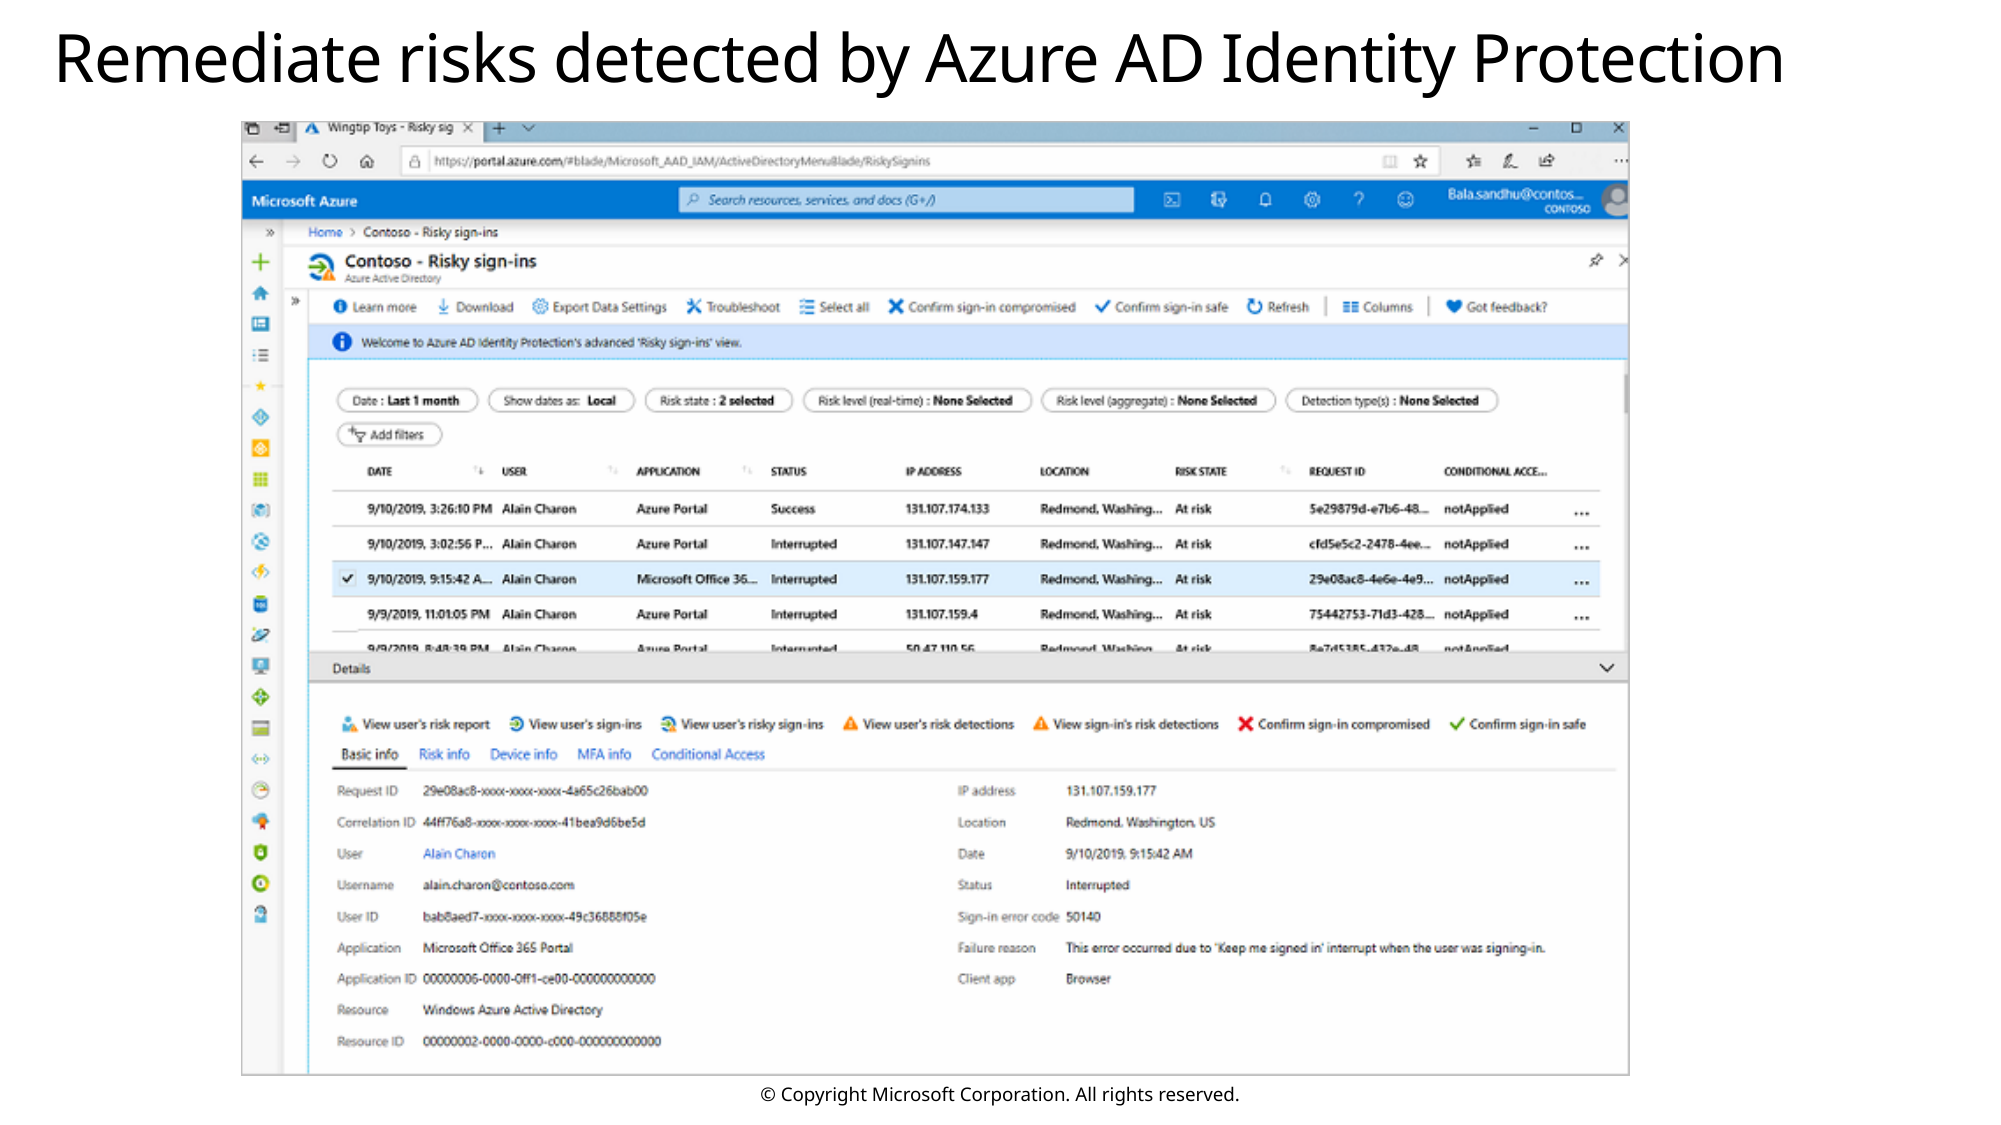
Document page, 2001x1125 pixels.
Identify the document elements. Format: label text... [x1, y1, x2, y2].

picture [240, 121, 1630, 1077]
title Remediate risks detected by Azure AD Identity Protection [53, 10, 1915, 122]
